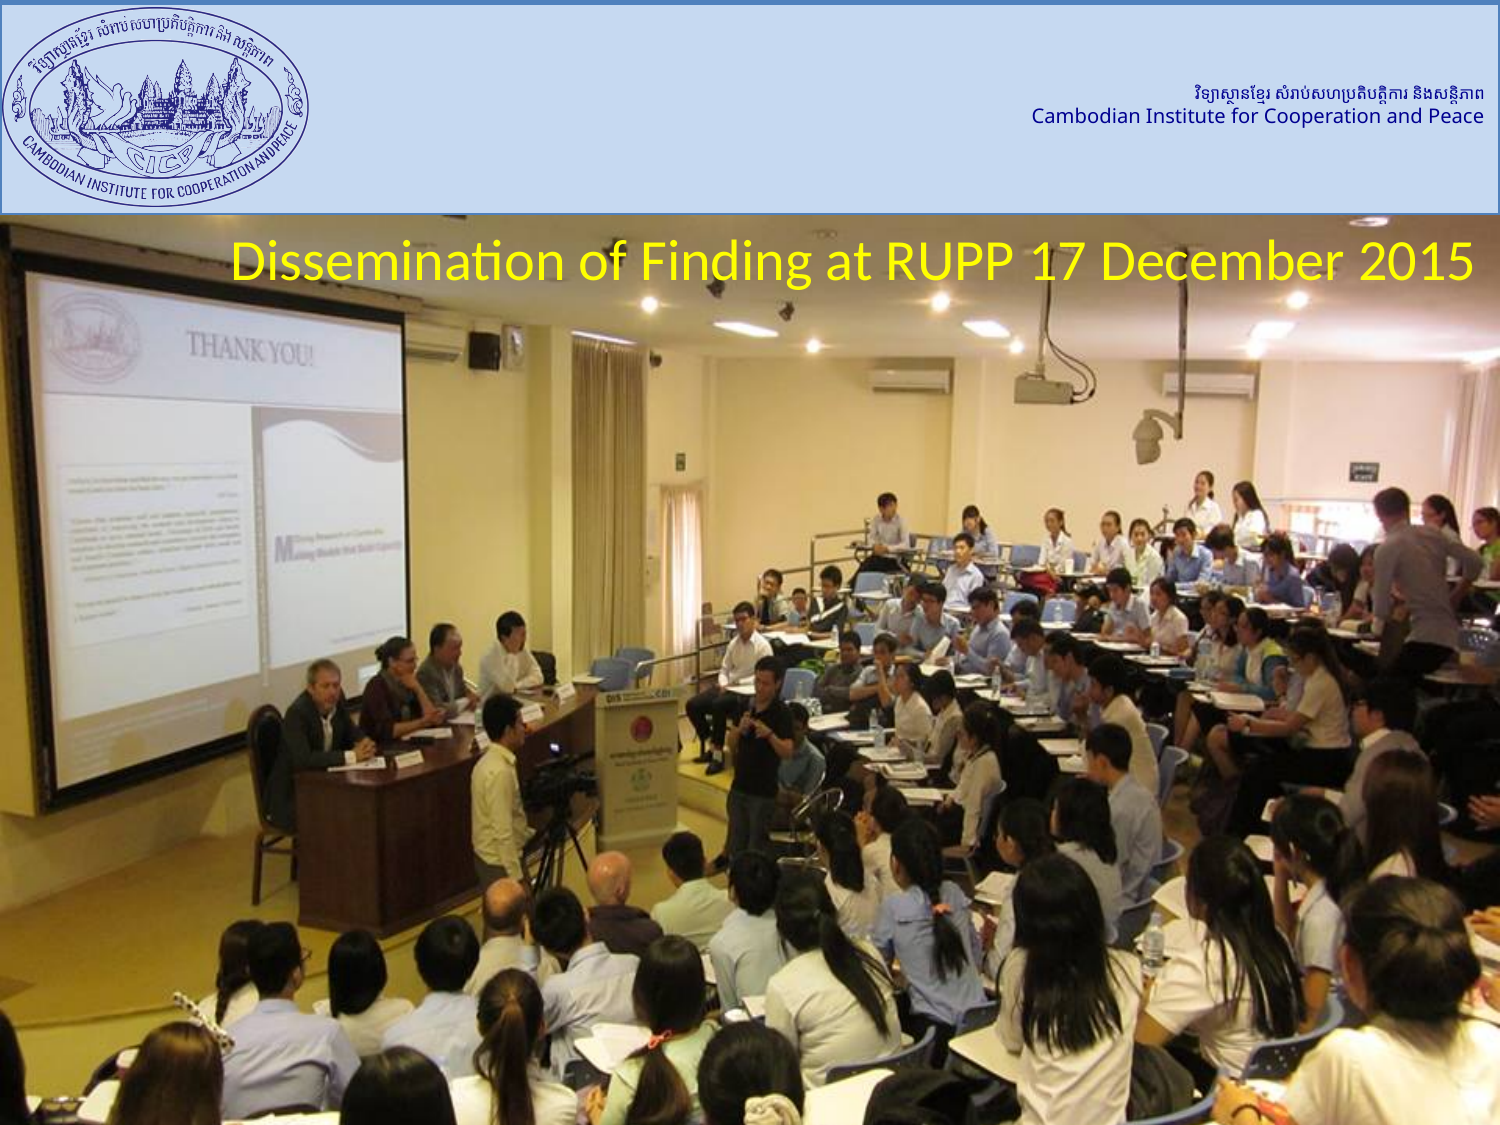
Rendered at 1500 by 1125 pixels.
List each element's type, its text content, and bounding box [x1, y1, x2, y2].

picture [0, 2, 319, 216]
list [0, 214, 1500, 1125]
title វិទ្យាស្ថានខ្មែរ សំរាប់សហប្រតិបត្តិការ និងសន្តិភាព Cambodian Institute for Cooperation and Peace [316, 0, 1500, 214]
